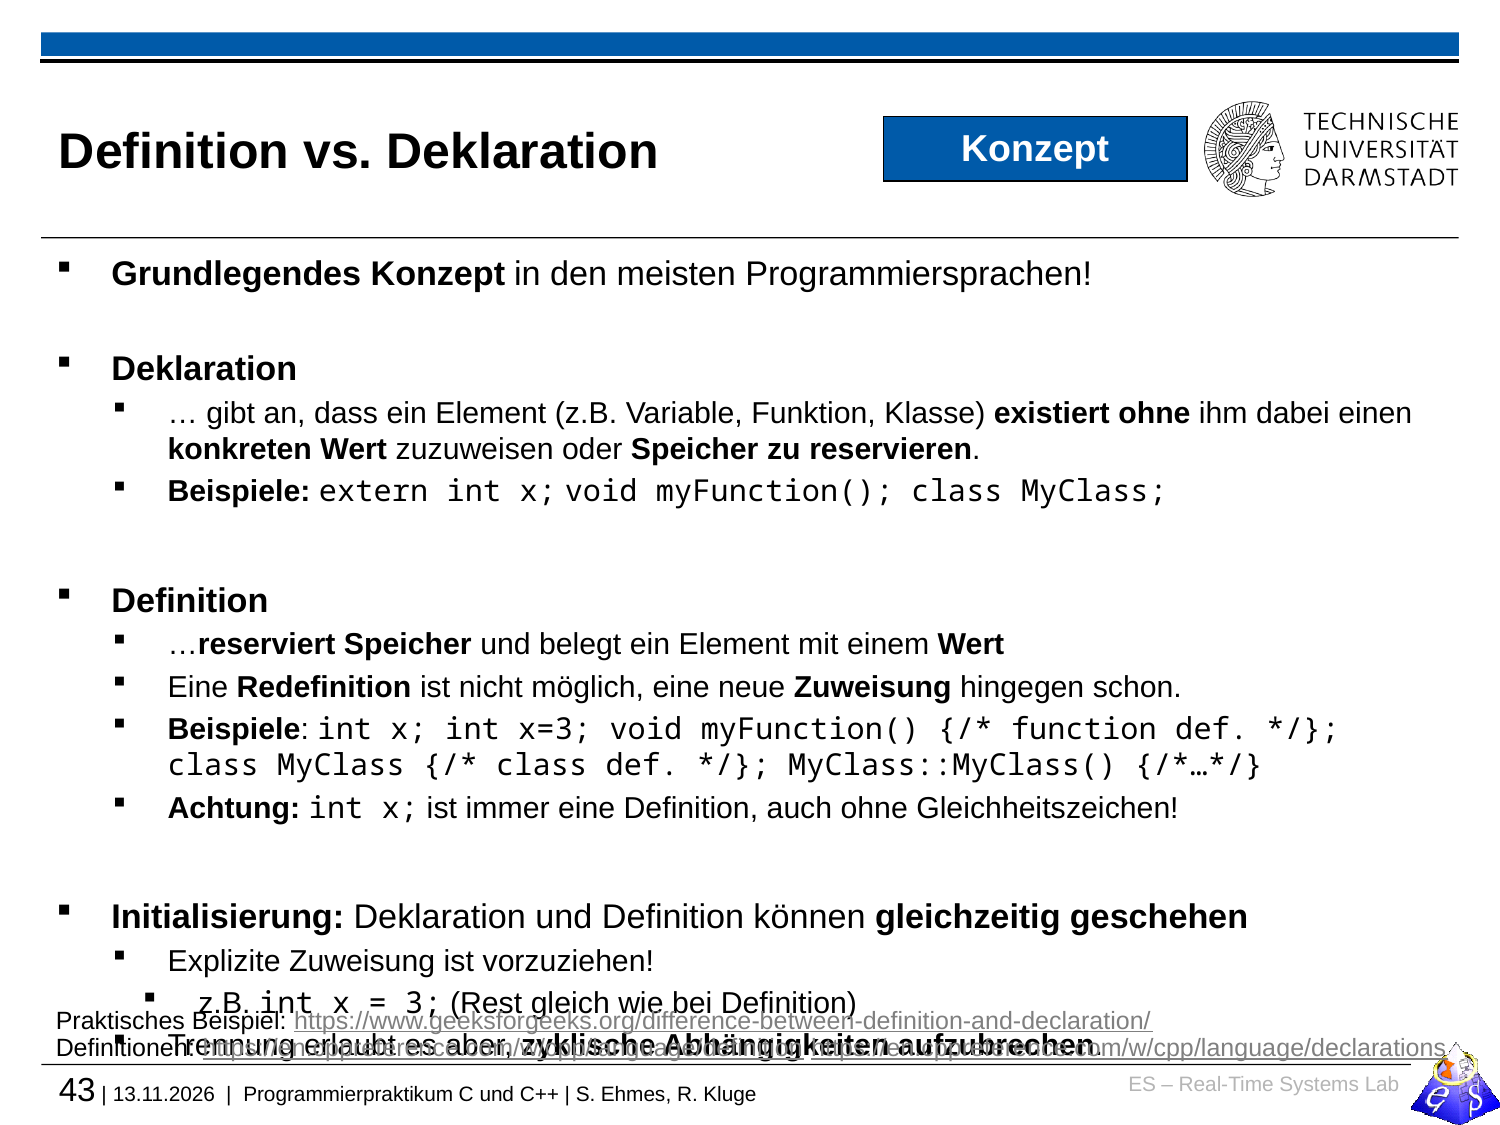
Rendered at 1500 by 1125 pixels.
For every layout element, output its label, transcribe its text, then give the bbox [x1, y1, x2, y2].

picture [1187, 84, 1483, 214]
picture [1411, 1070, 1500, 1125]
text_box Konzept [883, 116, 1187, 182]
text_box Praktisches Beispiel: https://www.geeksforgeeks.org/difference-between-definition-and-declaration/ Definitionen: https://en.cppreference.com/w/cpp/language/definition https://en.cppreference.com/w/cpp/language/declarations [41, 999, 1500, 1070]
title Definition vs. Deklaration [58, 80, 1187, 218]
list Grundlegendes Konzept in den meisten Programmiersprachen! Deklaration … gibt an, dass ein Element (z.B. Variable, Funktion, Klasse) existiert ohne ihm dabei einen konkreten Wert zuzuweisen oder Speicher zu reservieren. Beispiele: extern int x; void myFunction(); class MyClass; Definition …reserviert Speicher und belegt ein Element mit einem Wert Eine Redefinition ist nicht möglich, eine neue Zuweisung hingegen schon. Beispiele: int x; int x=3; void myFunction() {/* function def. */}; class MyClass {/* class def. */}; MyClass::MyClass() {/*…*/} Achtung: int x; ist immer eine Definition, auch ohne Gleichheitszeichen! Initialisierung: Deklaration und Definition können gleichzeitig geschehen Explizite Zuweisung ist vorzuziehen! z.B. int x = 3; (Rest gleich wie bei Definition) Trennung erlaubt es aber, zyklische Abhängigkeiten aufzubrechen. [41, 243, 1459, 999]
